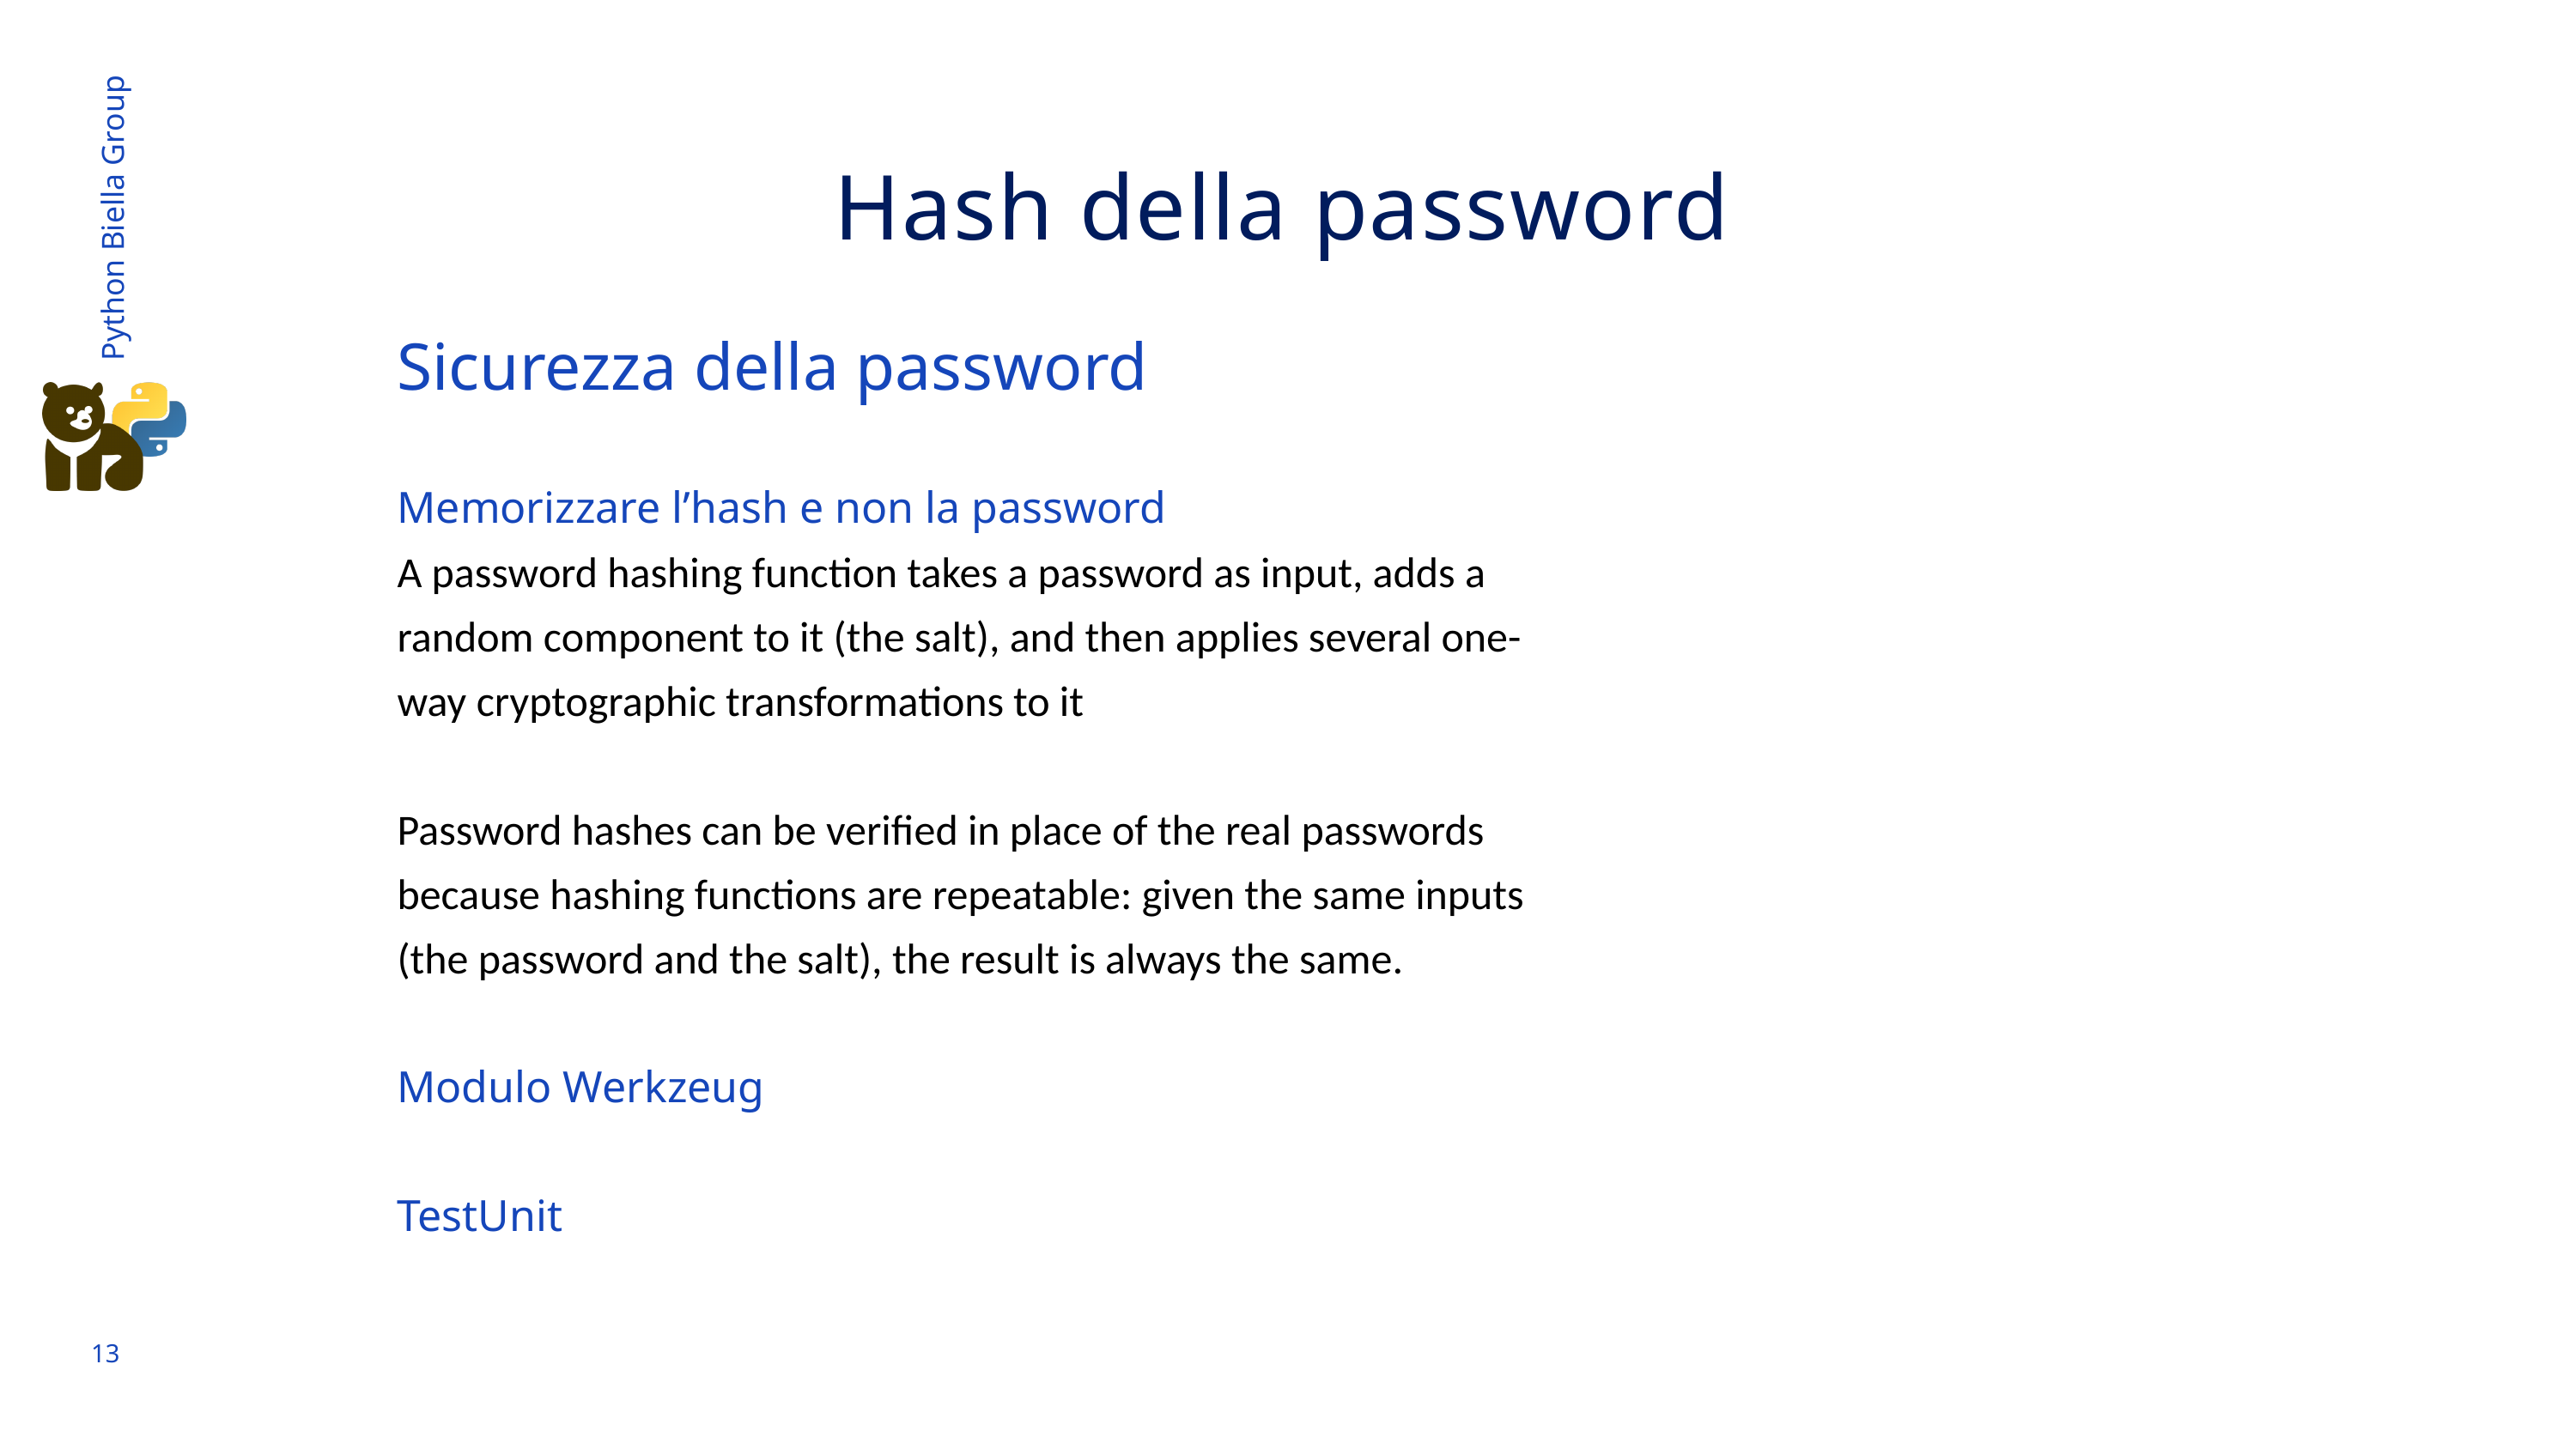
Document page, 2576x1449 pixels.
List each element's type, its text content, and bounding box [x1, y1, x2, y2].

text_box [41, 40, 186, 492]
text_box Hash della password [214, 158, 2351, 258]
text_box 13 [91, 1343, 185, 1368]
text_box Sicurezza della password Memorizzare l’hash e non la password A password hashing function takes a password as input, adds a random component to it (the salt), and then applies several one-way cryptographic transformations to it Password hashes can be verified in place of the real passwords because hashing functions are repeatable: given the same inputs (the password and the salt), the result is always the same. Modulo Werkzeug TestUnit [397, 338, 1558, 1240]
